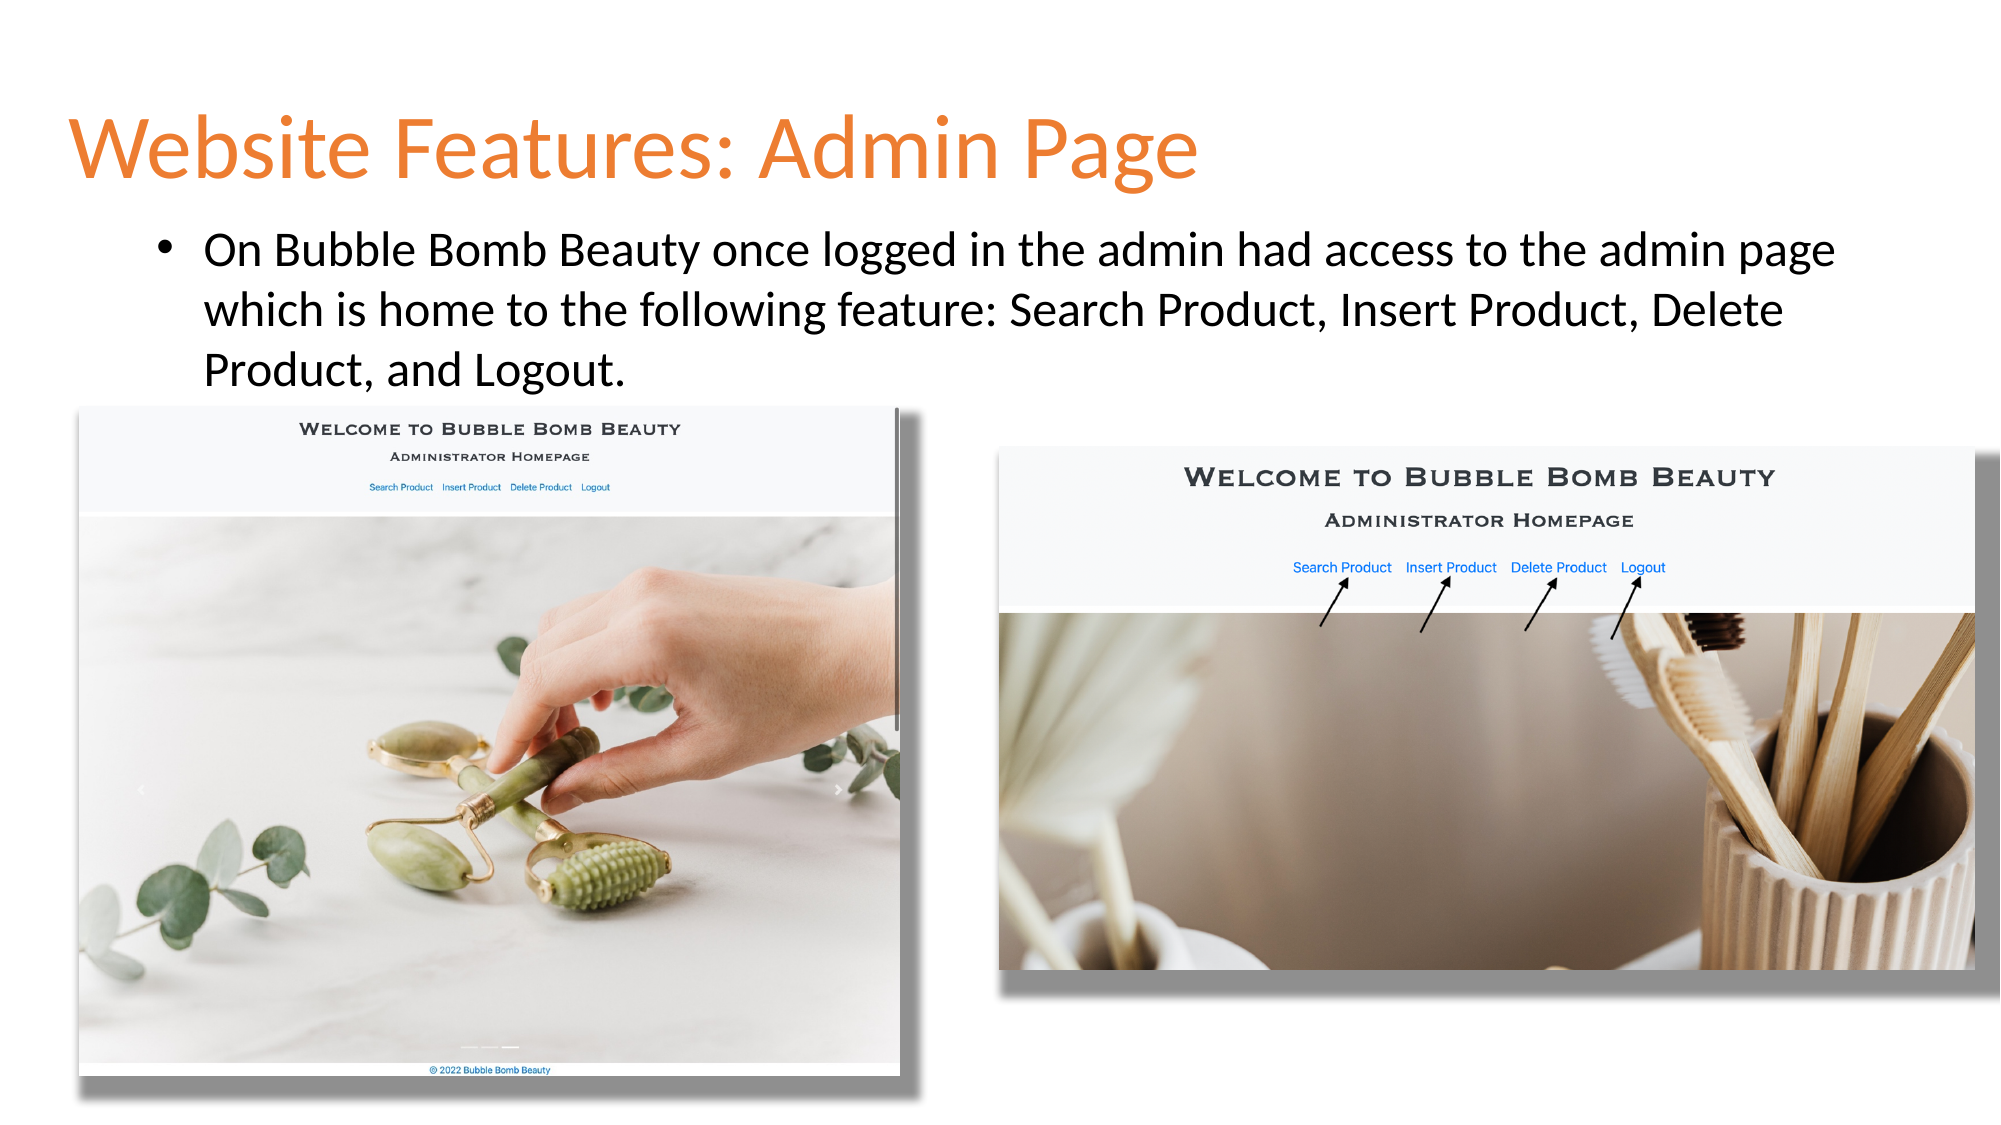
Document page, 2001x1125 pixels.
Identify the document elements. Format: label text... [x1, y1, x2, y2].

title Website Features: Admin Page [53, 40, 1863, 258]
text_box On Bubble Bomb Beauty once logged in the admin had access to the admin page which is home to the following feature: Search Product, Insert Product, Delete Product, and Logout. [141, 209, 1867, 404]
picture [999, 446, 1975, 971]
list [79, 405, 900, 1076]
